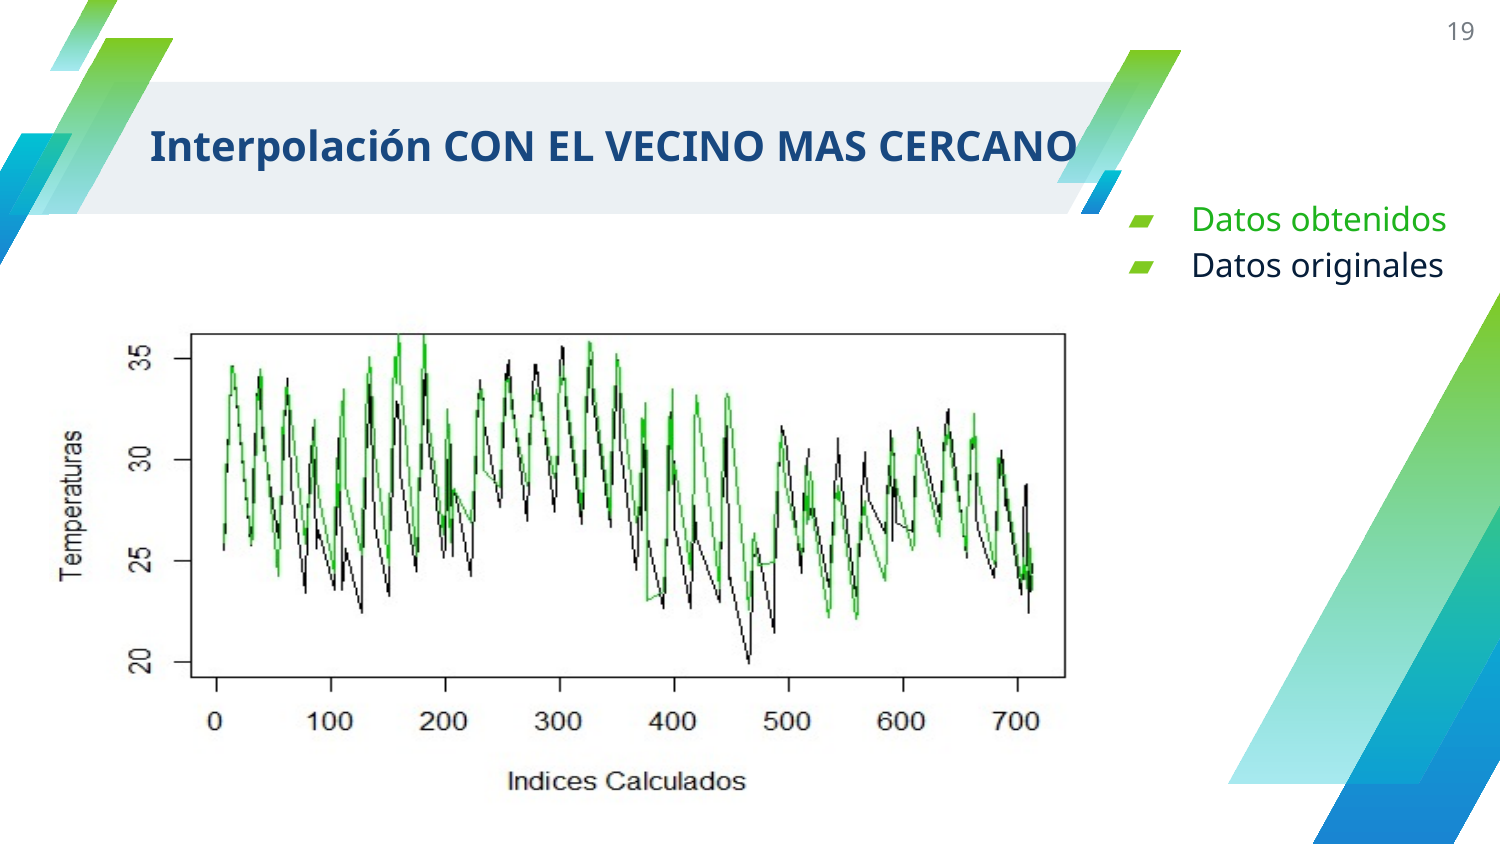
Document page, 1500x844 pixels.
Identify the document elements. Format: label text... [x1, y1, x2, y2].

picture [48, 214, 1139, 827]
text_box Datos obtenidos Datos originales [1115, 191, 1500, 311]
slide_number 19 [1403, 0, 1475, 65]
title Interpolación CON EL VECINO MAS CERCANO [150, 81, 1139, 213]
